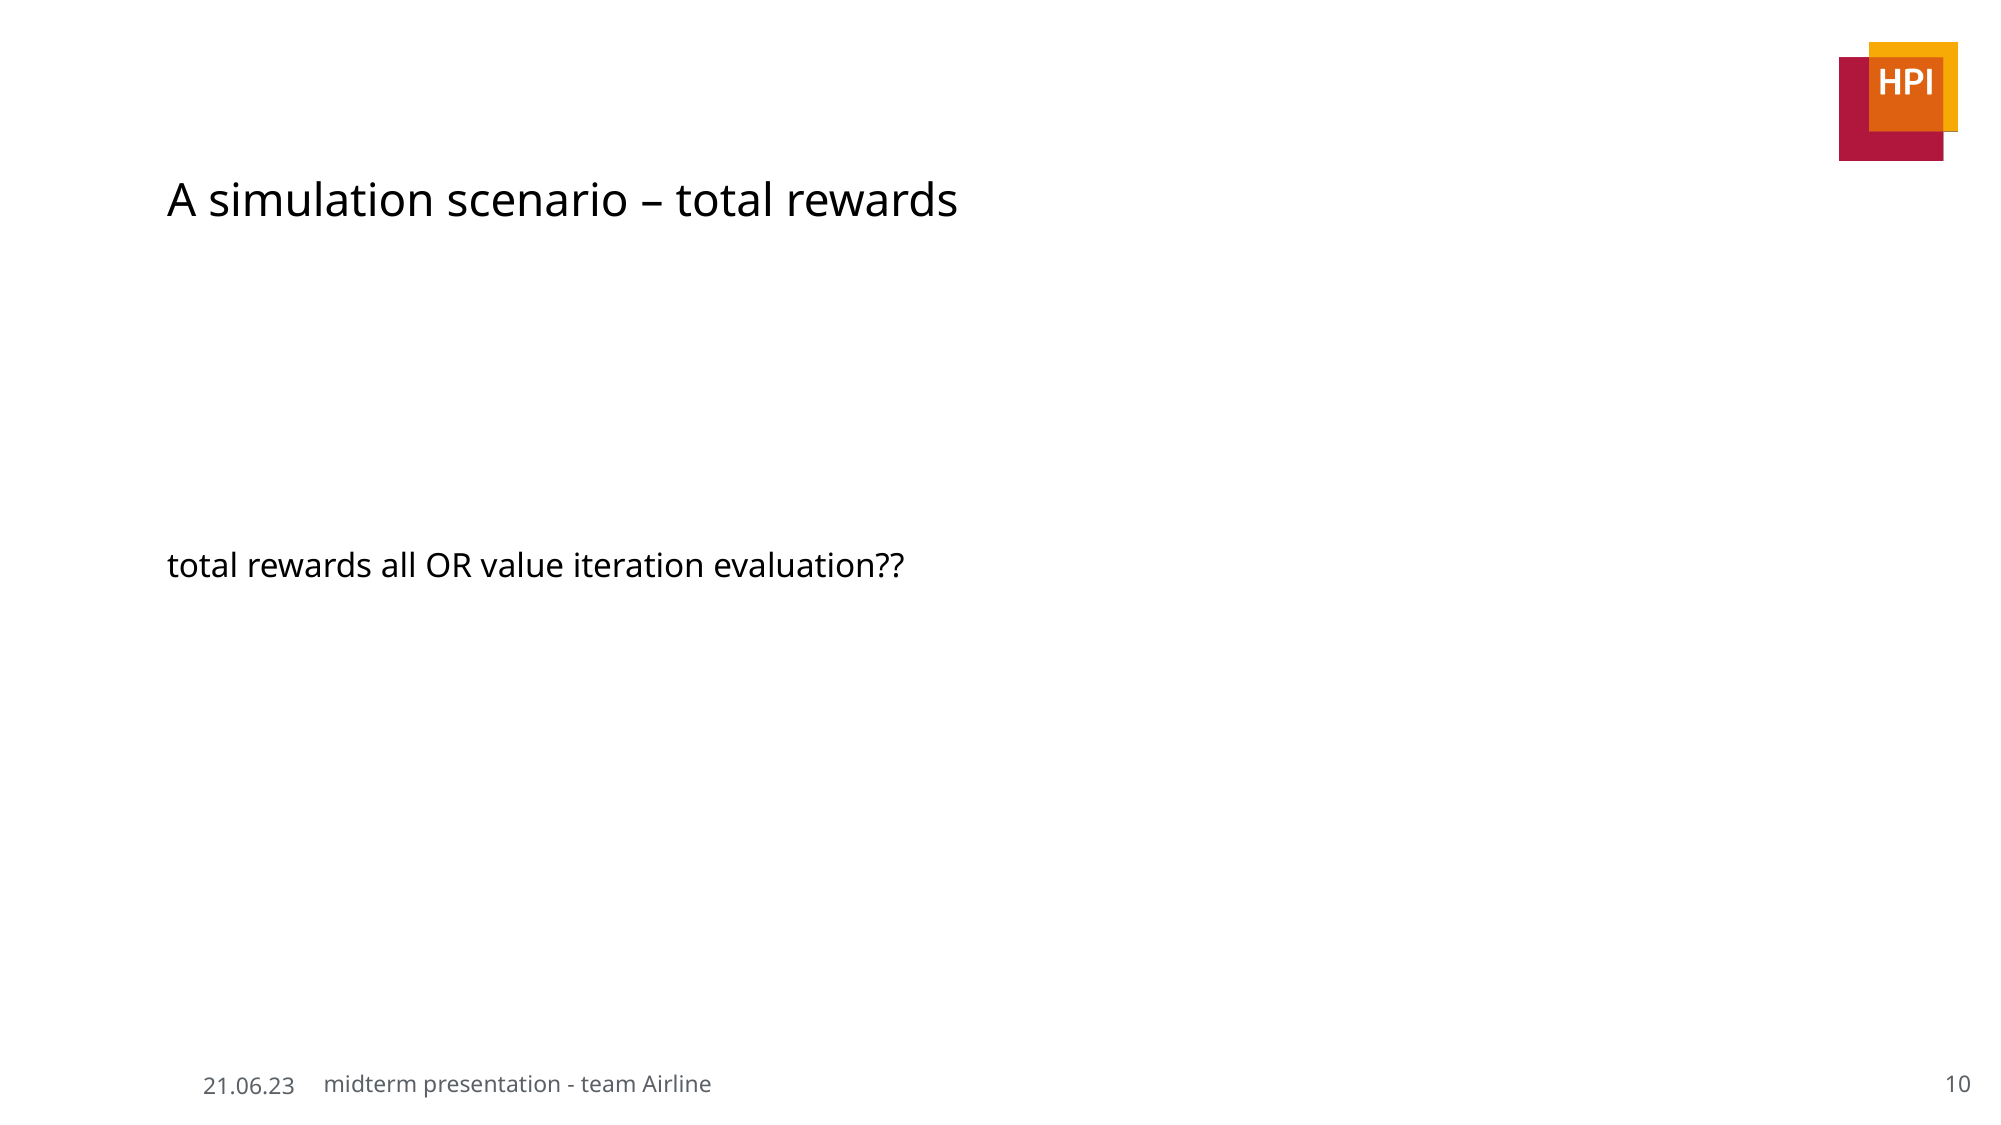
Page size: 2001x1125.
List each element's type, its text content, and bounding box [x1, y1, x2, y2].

footer midterm presentation - team Airline [323, 1055, 1296, 1116]
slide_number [134, 1055, 296, 1116]
title A simulation scenario – total rewards [167, 93, 1521, 226]
picture [1839, 42, 1958, 161]
slide_number 11 [1891, 1052, 1972, 1119]
list total rewards all OR value iteration evaluation?? [167, 262, 1107, 946]
